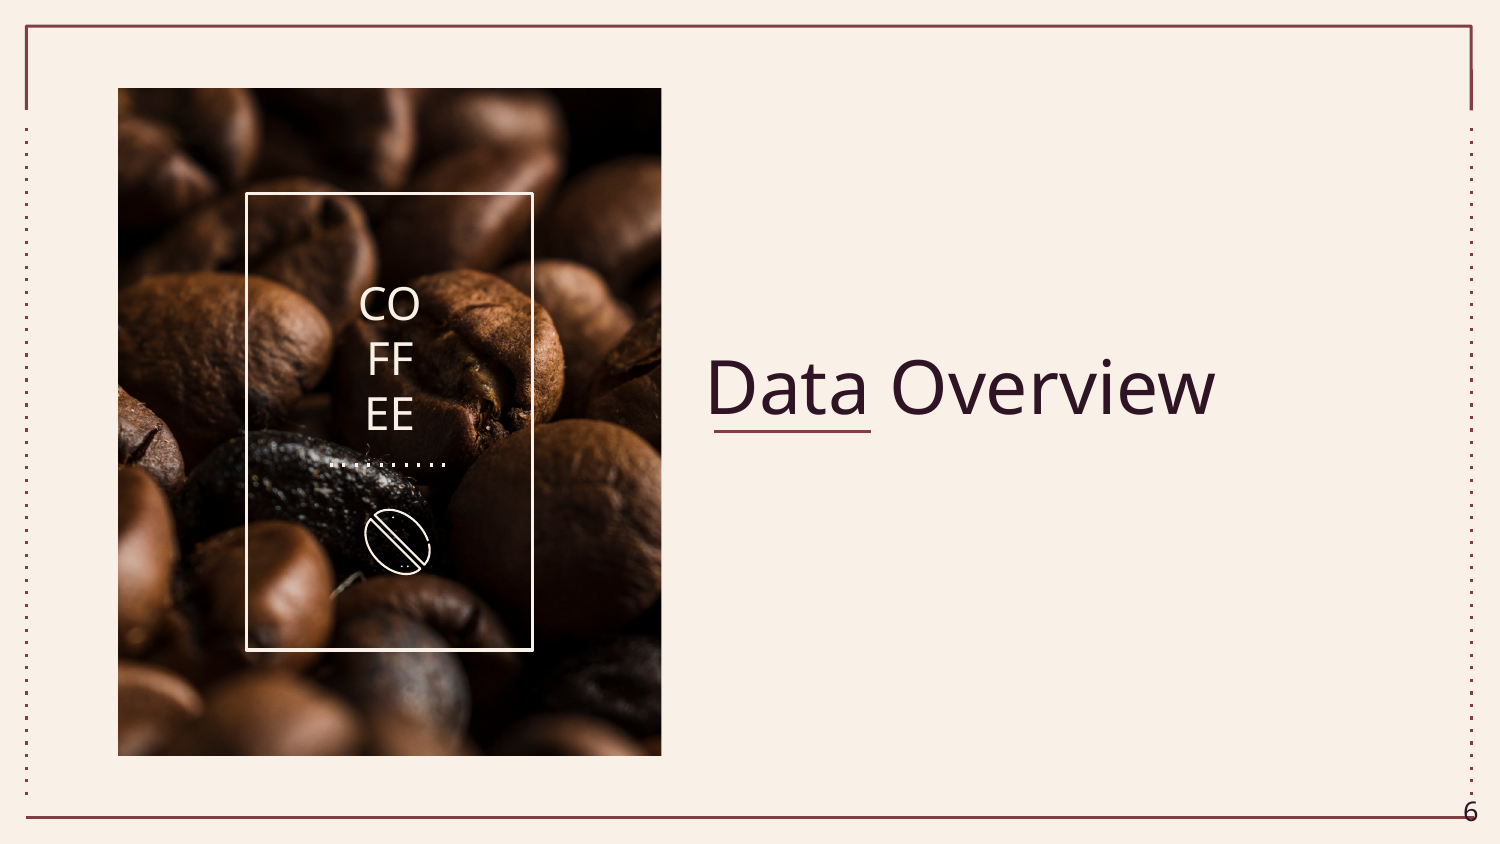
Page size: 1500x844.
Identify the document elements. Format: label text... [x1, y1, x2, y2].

slide_number ‹#› [1403, 779, 1494, 844]
title Data Overview [689, 341, 1464, 465]
picture [117, 88, 662, 756]
